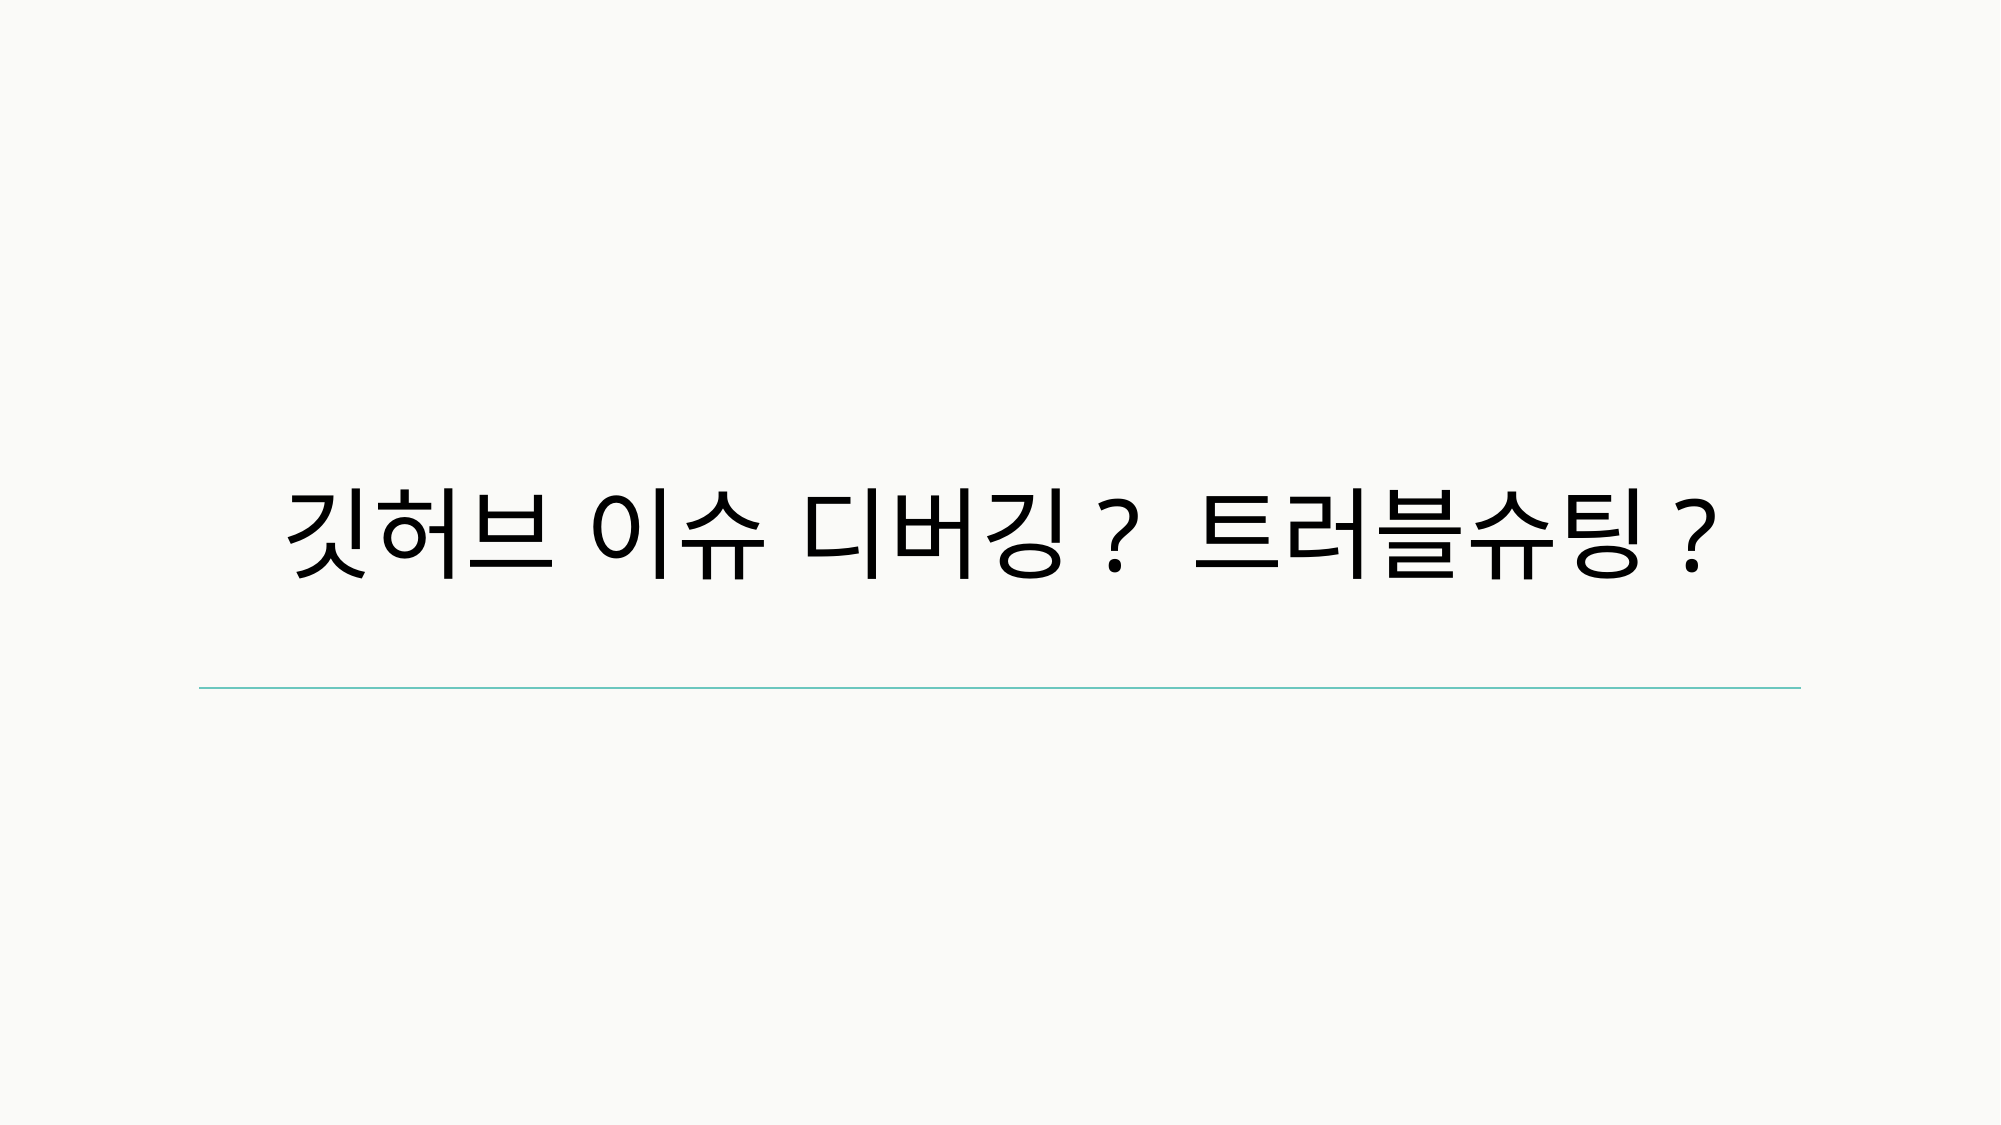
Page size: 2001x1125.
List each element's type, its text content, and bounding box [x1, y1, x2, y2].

title 깃허브 이슈 디버깅? 트러블슈팅? [199, 430, 1801, 648]
